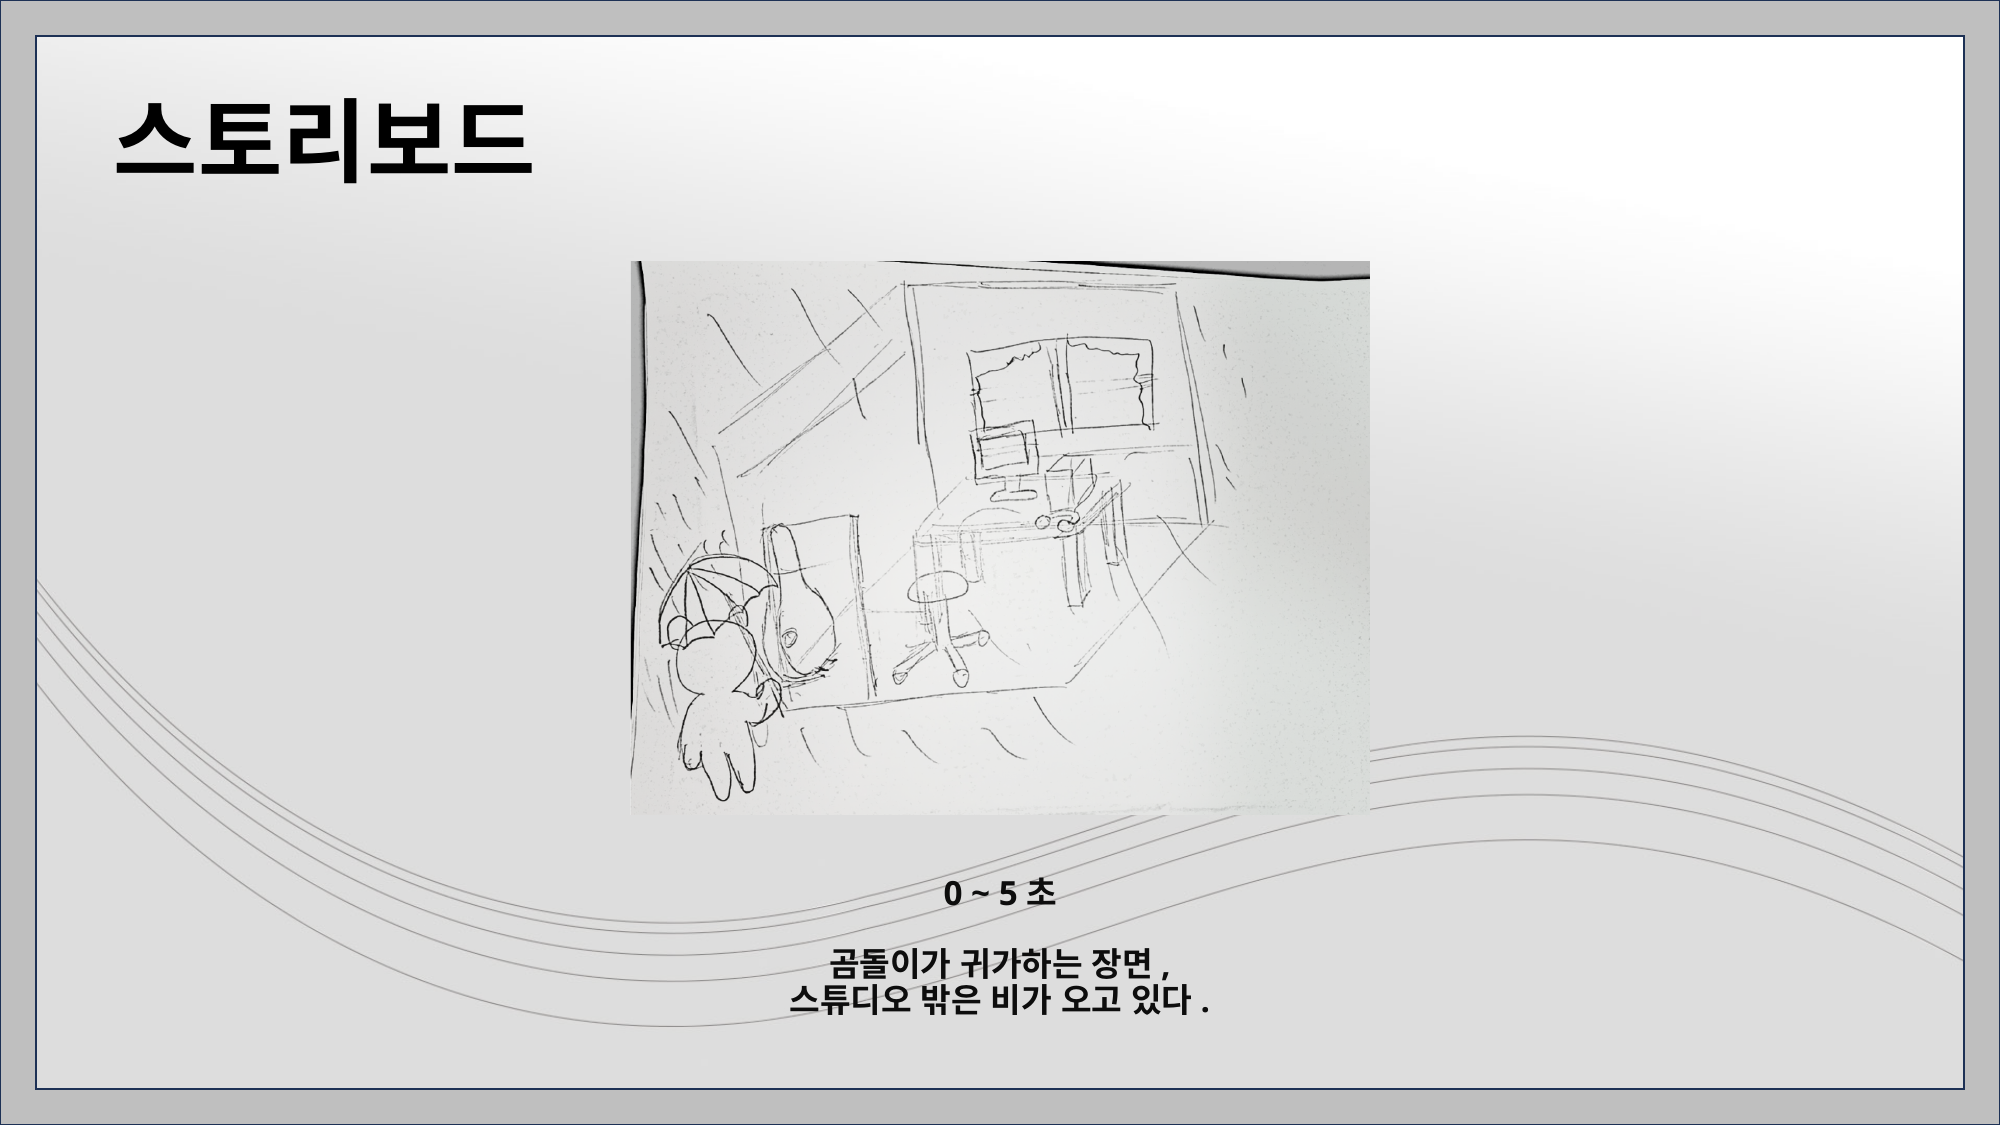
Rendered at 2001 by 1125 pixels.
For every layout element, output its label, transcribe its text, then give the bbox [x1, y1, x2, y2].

picture [631, 168, 1369, 907]
text_box [0, 0, 2000, 1125]
title 0 ~ 5초 곰돌이가 귀가하는 장면, 스튜디오 밖은 비가 오고 있다. [137, 839, 1863, 1057]
text_box 스토리보드 [99, 37, 1824, 255]
